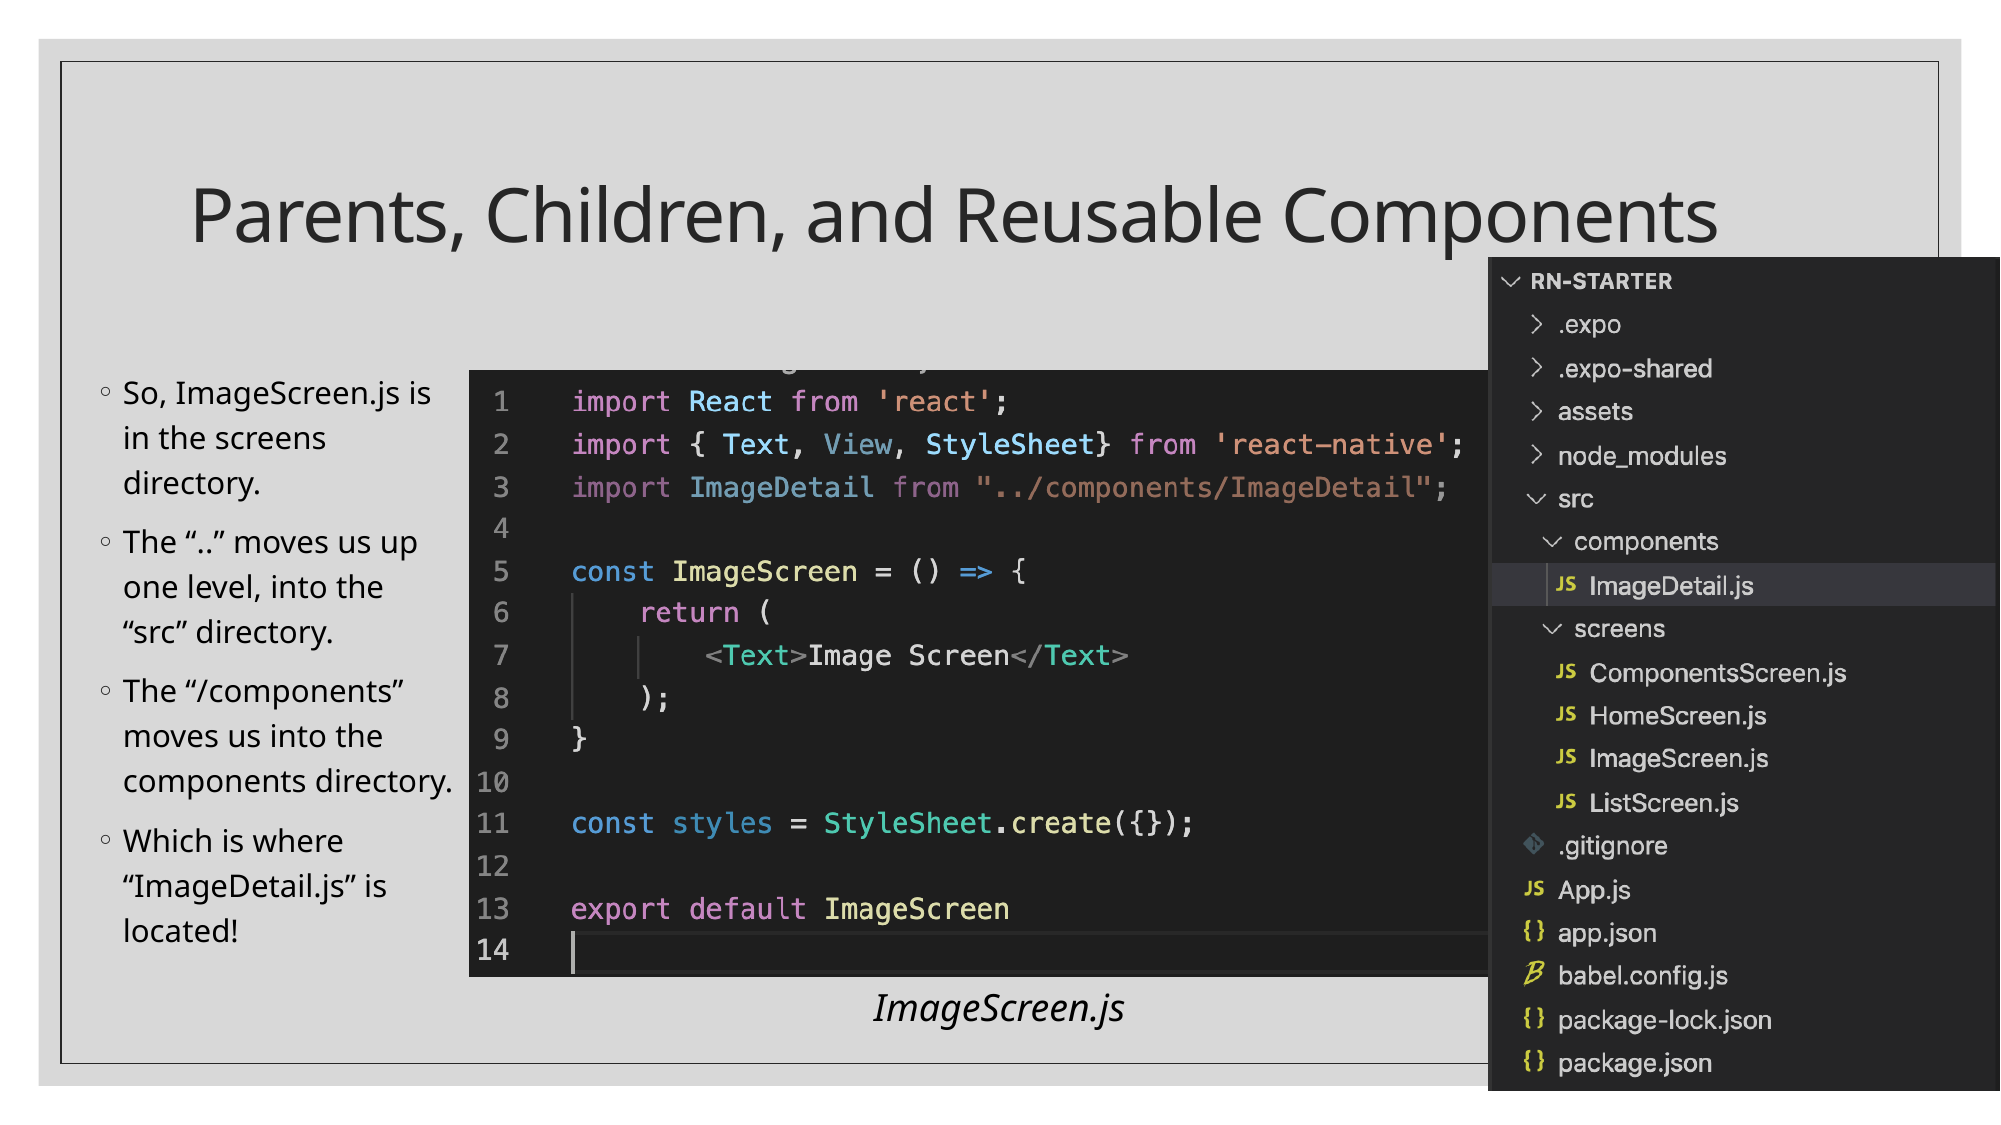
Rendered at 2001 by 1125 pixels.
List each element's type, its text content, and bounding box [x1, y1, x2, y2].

title Parents, Children, and Reusable Components [174, 105, 1825, 331]
text_box ImageScreen.js [859, 983, 1141, 1037]
list So, ImageScreen.js is in the screens directory. The “..” moves us up one level, into the “src” directory. The “/components” moves us into the components directory. Which is where “ImageDetail.js” is located! [81, 358, 470, 990]
picture [469, 257, 2000, 1091]
